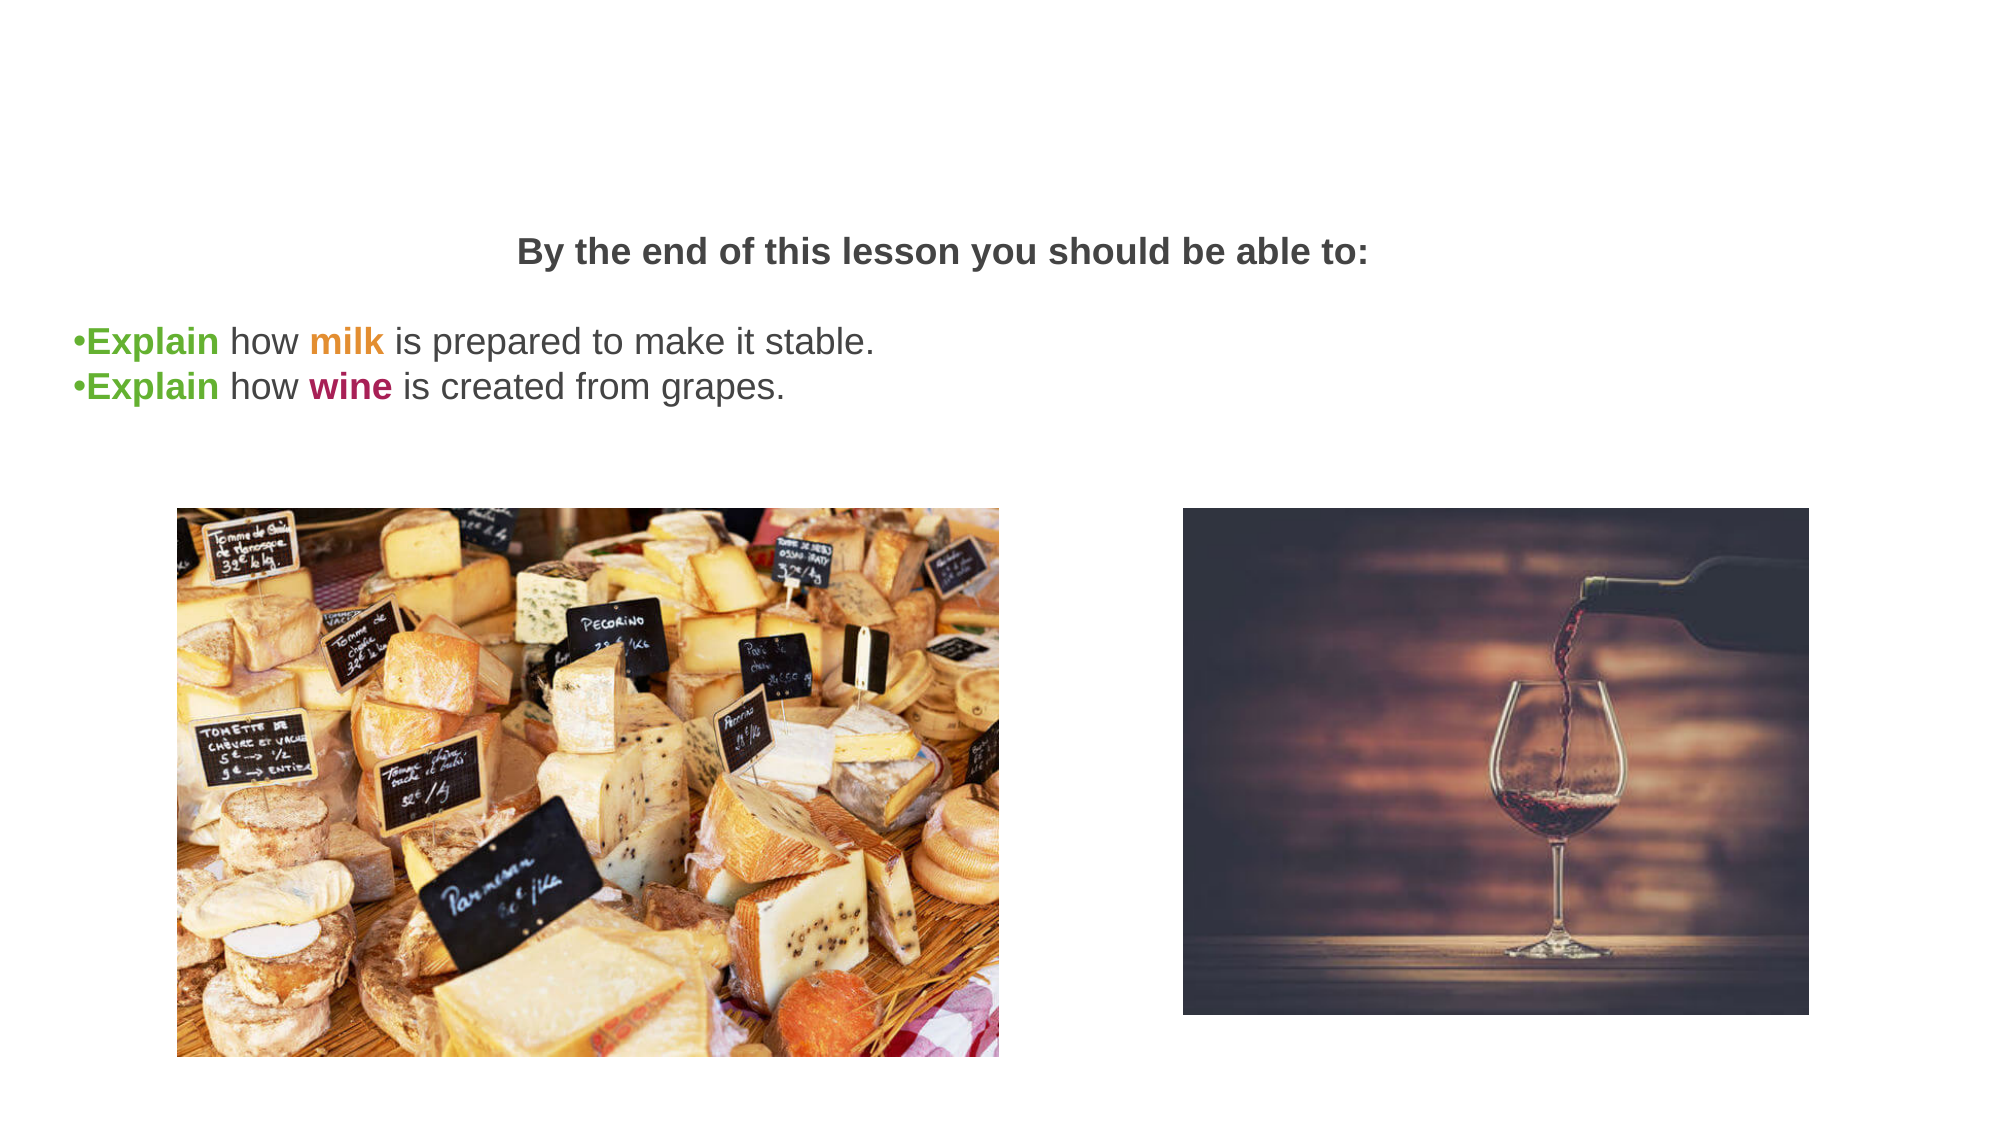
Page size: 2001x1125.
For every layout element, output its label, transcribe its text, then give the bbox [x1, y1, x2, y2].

picture [177, 508, 999, 1057]
picture [1183, 508, 1809, 1015]
text_box By the end of this lesson you should be able to: Explain how milk is prepared to make it stable. Explain how wine is created from grapes. [58, 220, 1830, 415]
